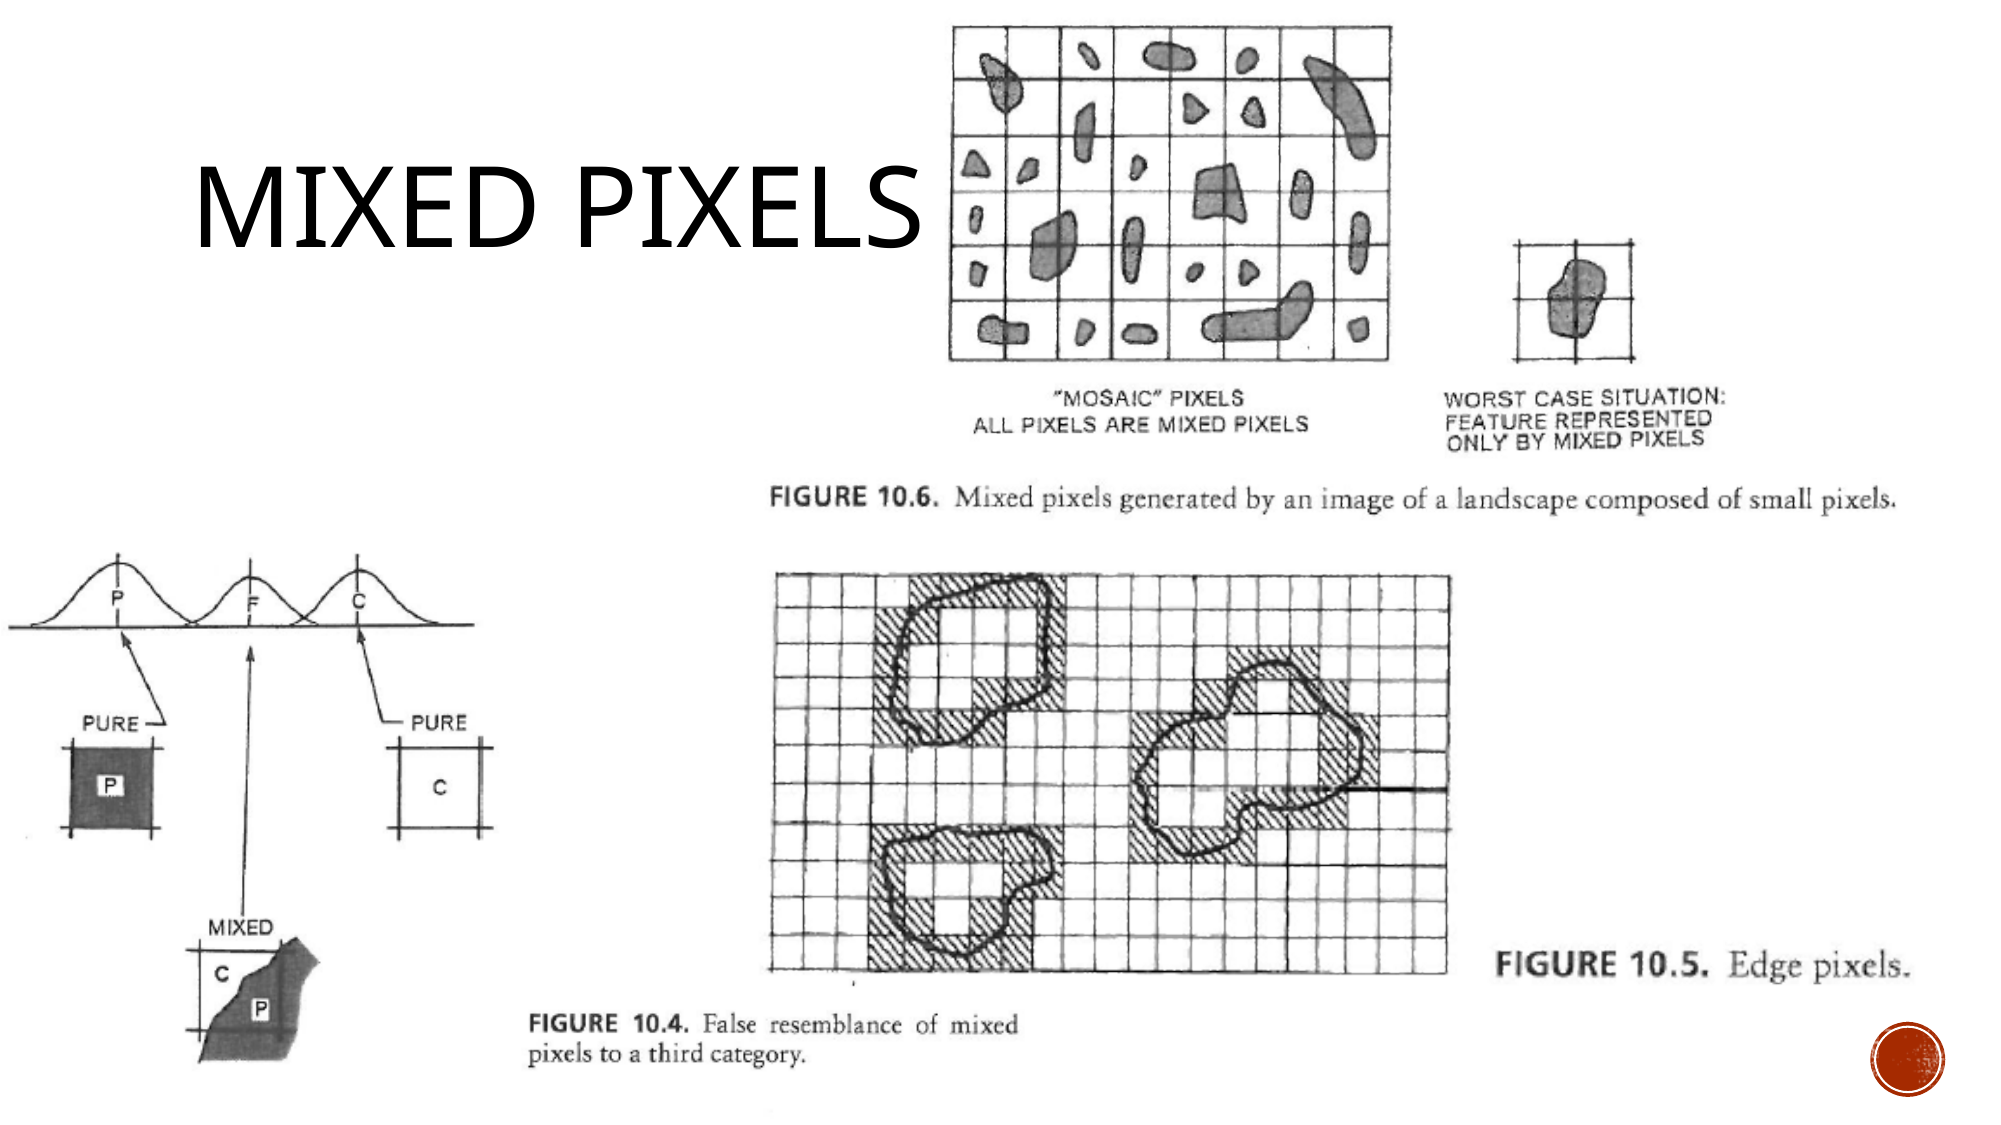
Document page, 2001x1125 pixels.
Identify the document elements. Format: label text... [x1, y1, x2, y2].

picture [0, 537, 1041, 1125]
title Mixed Pixels [175, 79, 750, 344]
picture [751, 0, 1905, 537]
picture [751, 538, 1930, 1023]
